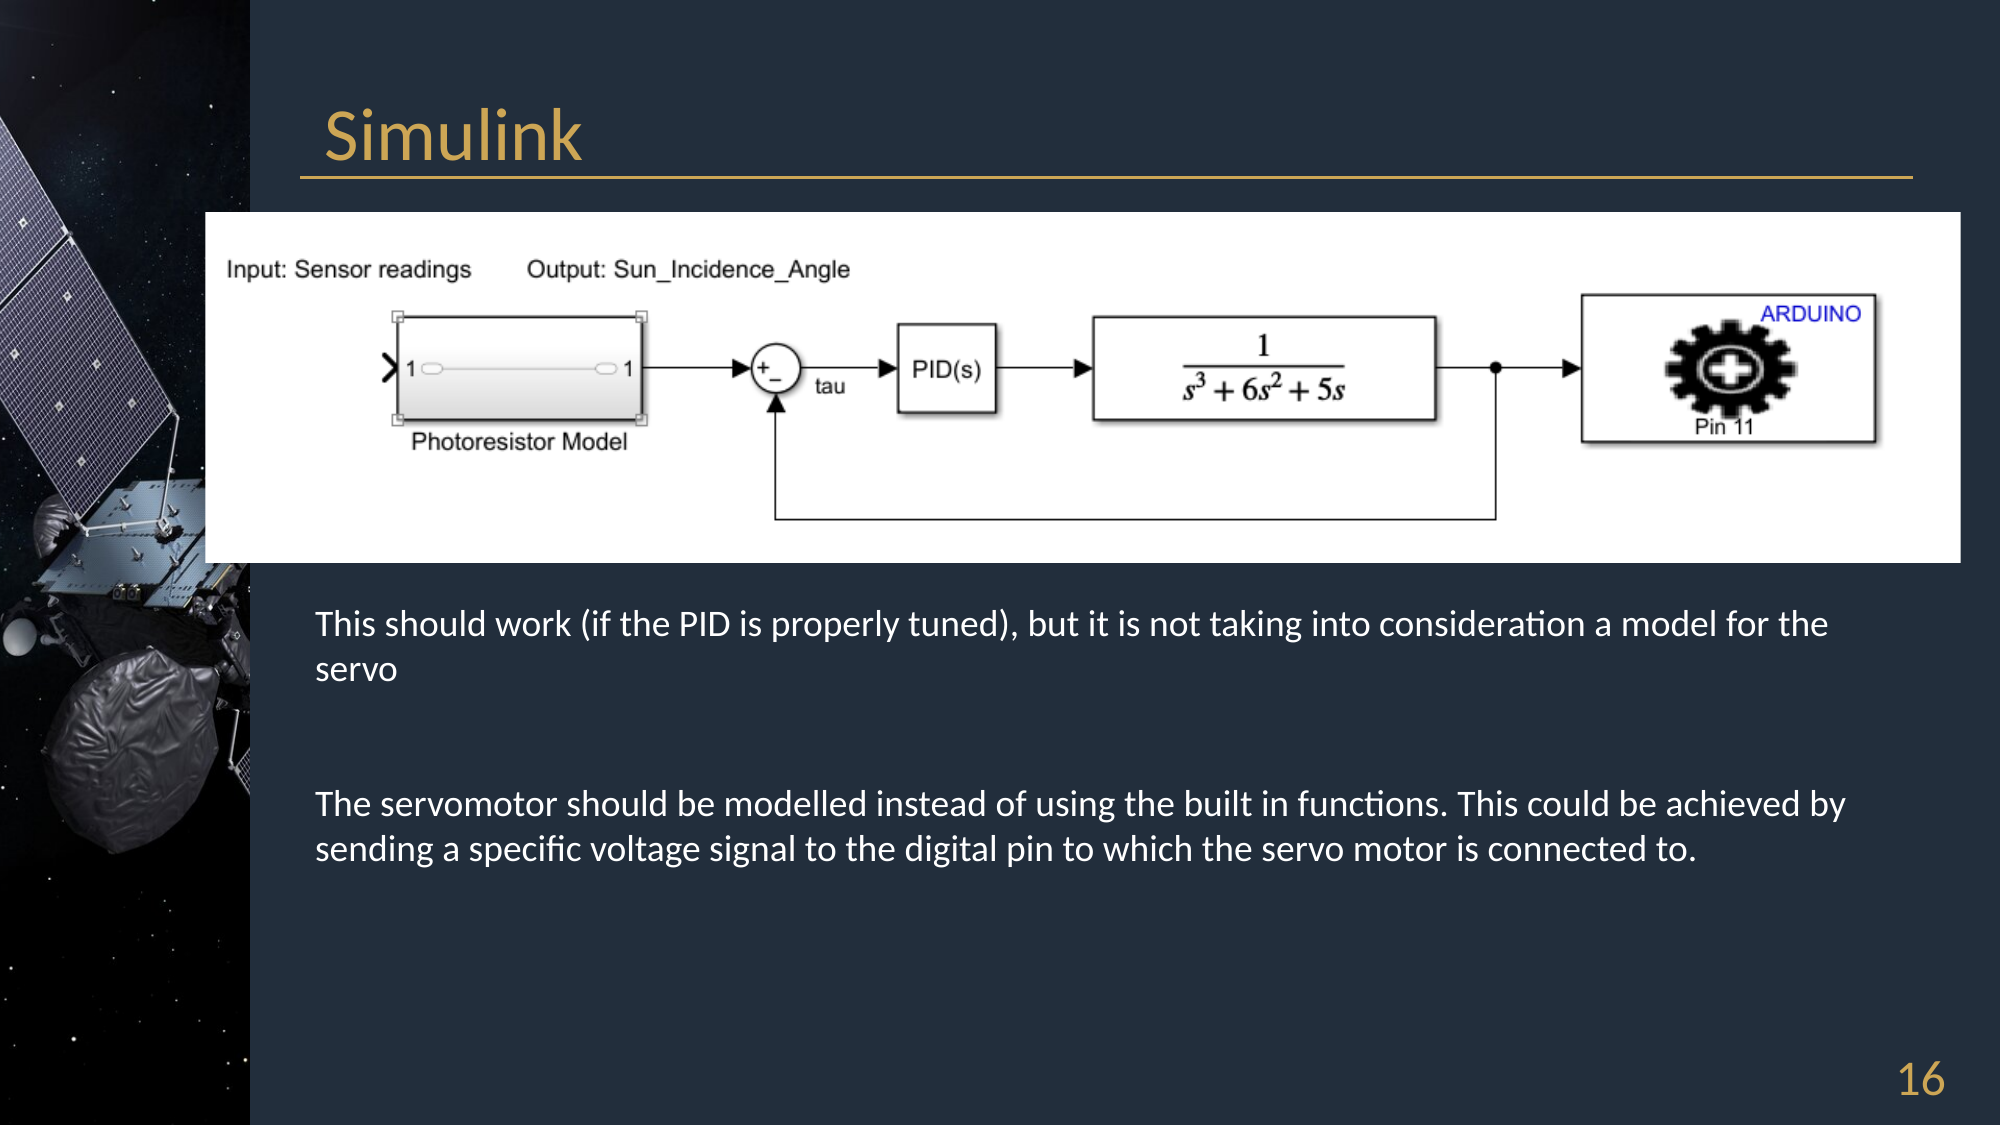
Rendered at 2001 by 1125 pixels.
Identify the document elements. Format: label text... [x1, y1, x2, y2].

text_box Simulink [310, 179, 1913, 183]
text_box Simulink [310, 77, 1913, 176]
picture [0, 0, 1961, 1125]
text_box This should work (if the PID is properly tuned), but it is not taking into consideration a model for the servo The servomotor should be modelled instead of using the built in functions. This could be achieved by sending a specific voltage signal to the digital pin to which the servo motor is connected to. [300, 591, 1927, 876]
slide_number 16 [1748, 1038, 1961, 1098]
